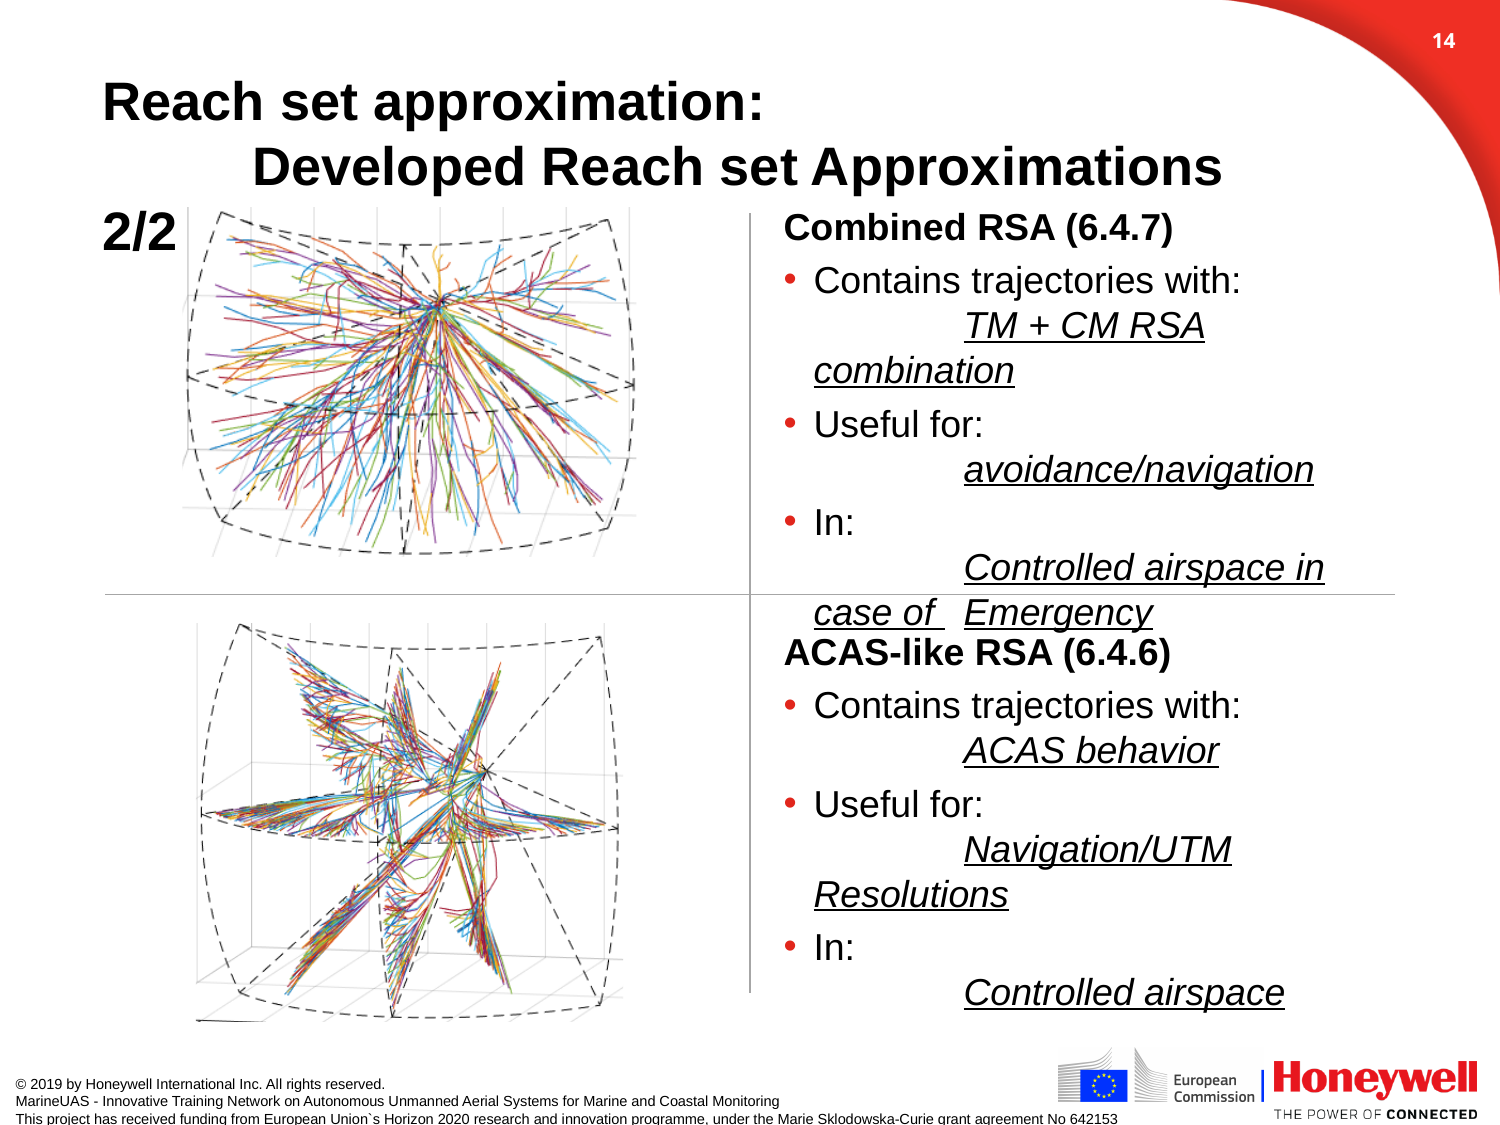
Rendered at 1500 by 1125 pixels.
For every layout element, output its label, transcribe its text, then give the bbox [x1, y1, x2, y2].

picture [195, 623, 624, 1022]
list ACAS-like RSA (6.4.6) Contains trajectories with: ACAS behavior Useful for: Navigation/UTM Resolutions In: Controlled airspace [768, 620, 1414, 994]
picture [182, 207, 637, 558]
picture [1274, 1061, 1477, 1119]
title Reach set approximation: Developed Reach set Approximations 2/2 [86, 58, 1347, 141]
picture [1058, 1047, 1264, 1102]
list Combined RSA (6.4.7) Contains trajectories with: TM + CM RSA combination Useful for: avoidance/navigation In: Controlled airspace in case of Emergency [768, 195, 1414, 569]
picture [1203, 0, 1500, 297]
slide_number 13 [1416, 0, 1500, 83]
